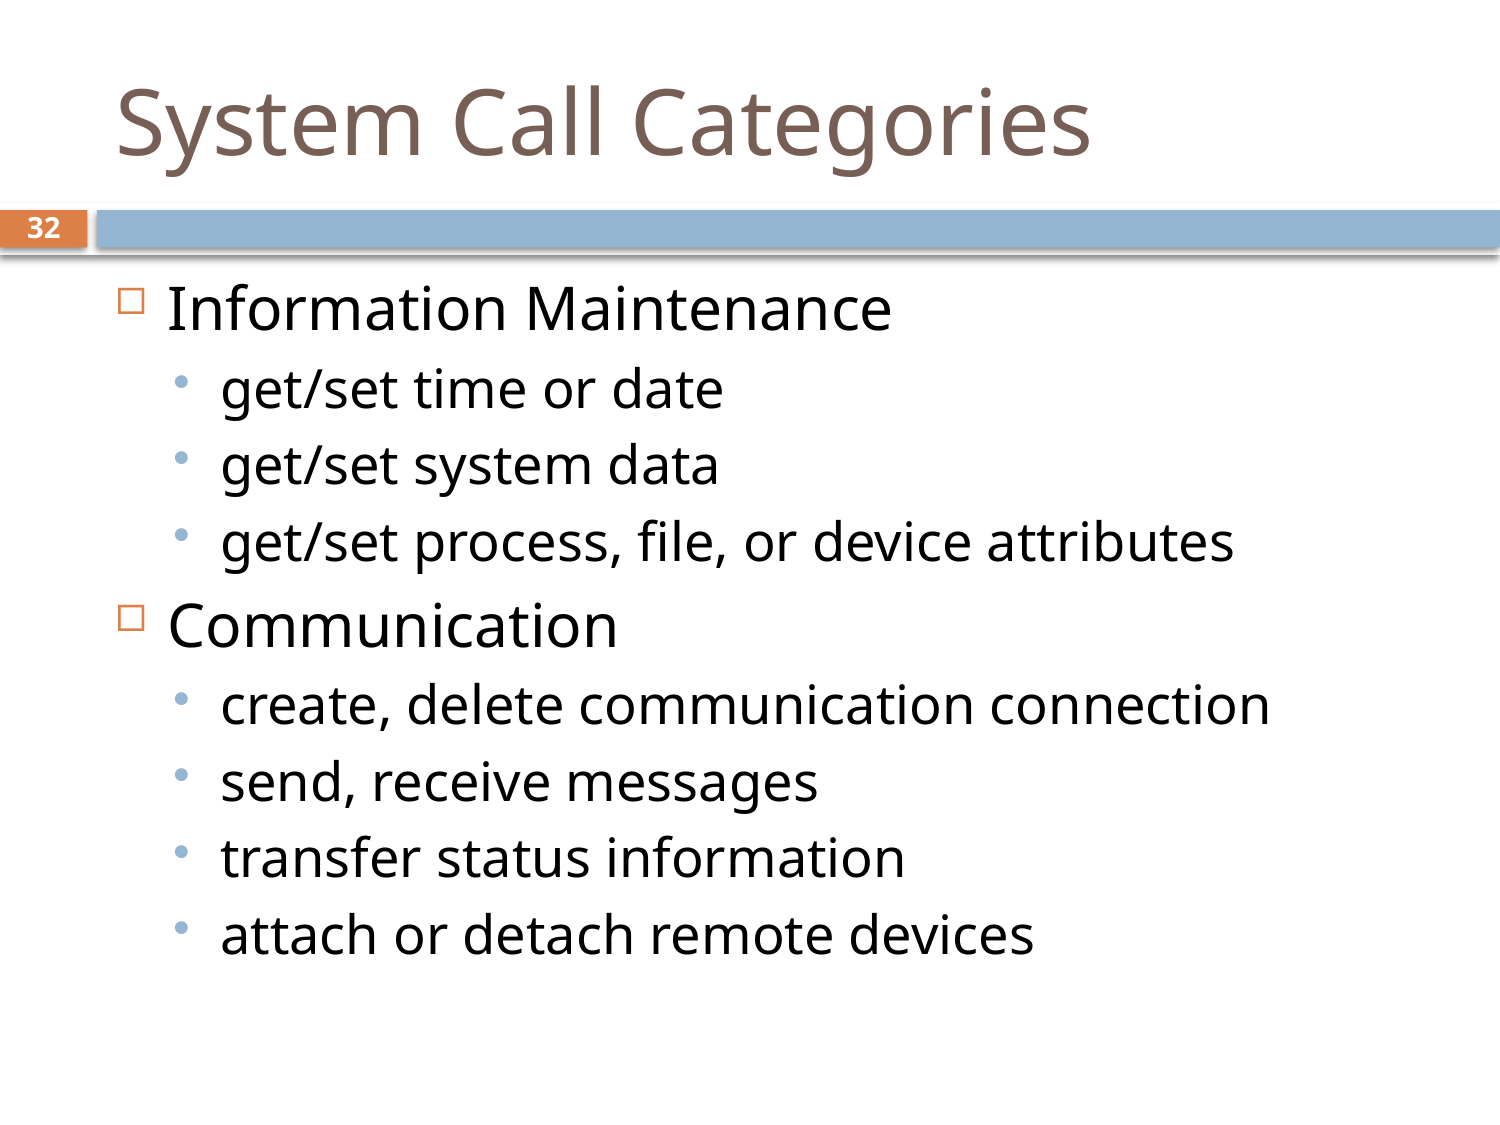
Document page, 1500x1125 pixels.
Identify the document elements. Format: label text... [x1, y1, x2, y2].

list Information Maintenance get/set time or date get/set system data get/set process, file, or device attributes Communication create, delete communication connection send, receive messages transfer status information attach or detach remote devices [100, 262, 1438, 1000]
slide_number 32 [0, 208, 88, 249]
title System Call Categories [100, 37, 1438, 200]
